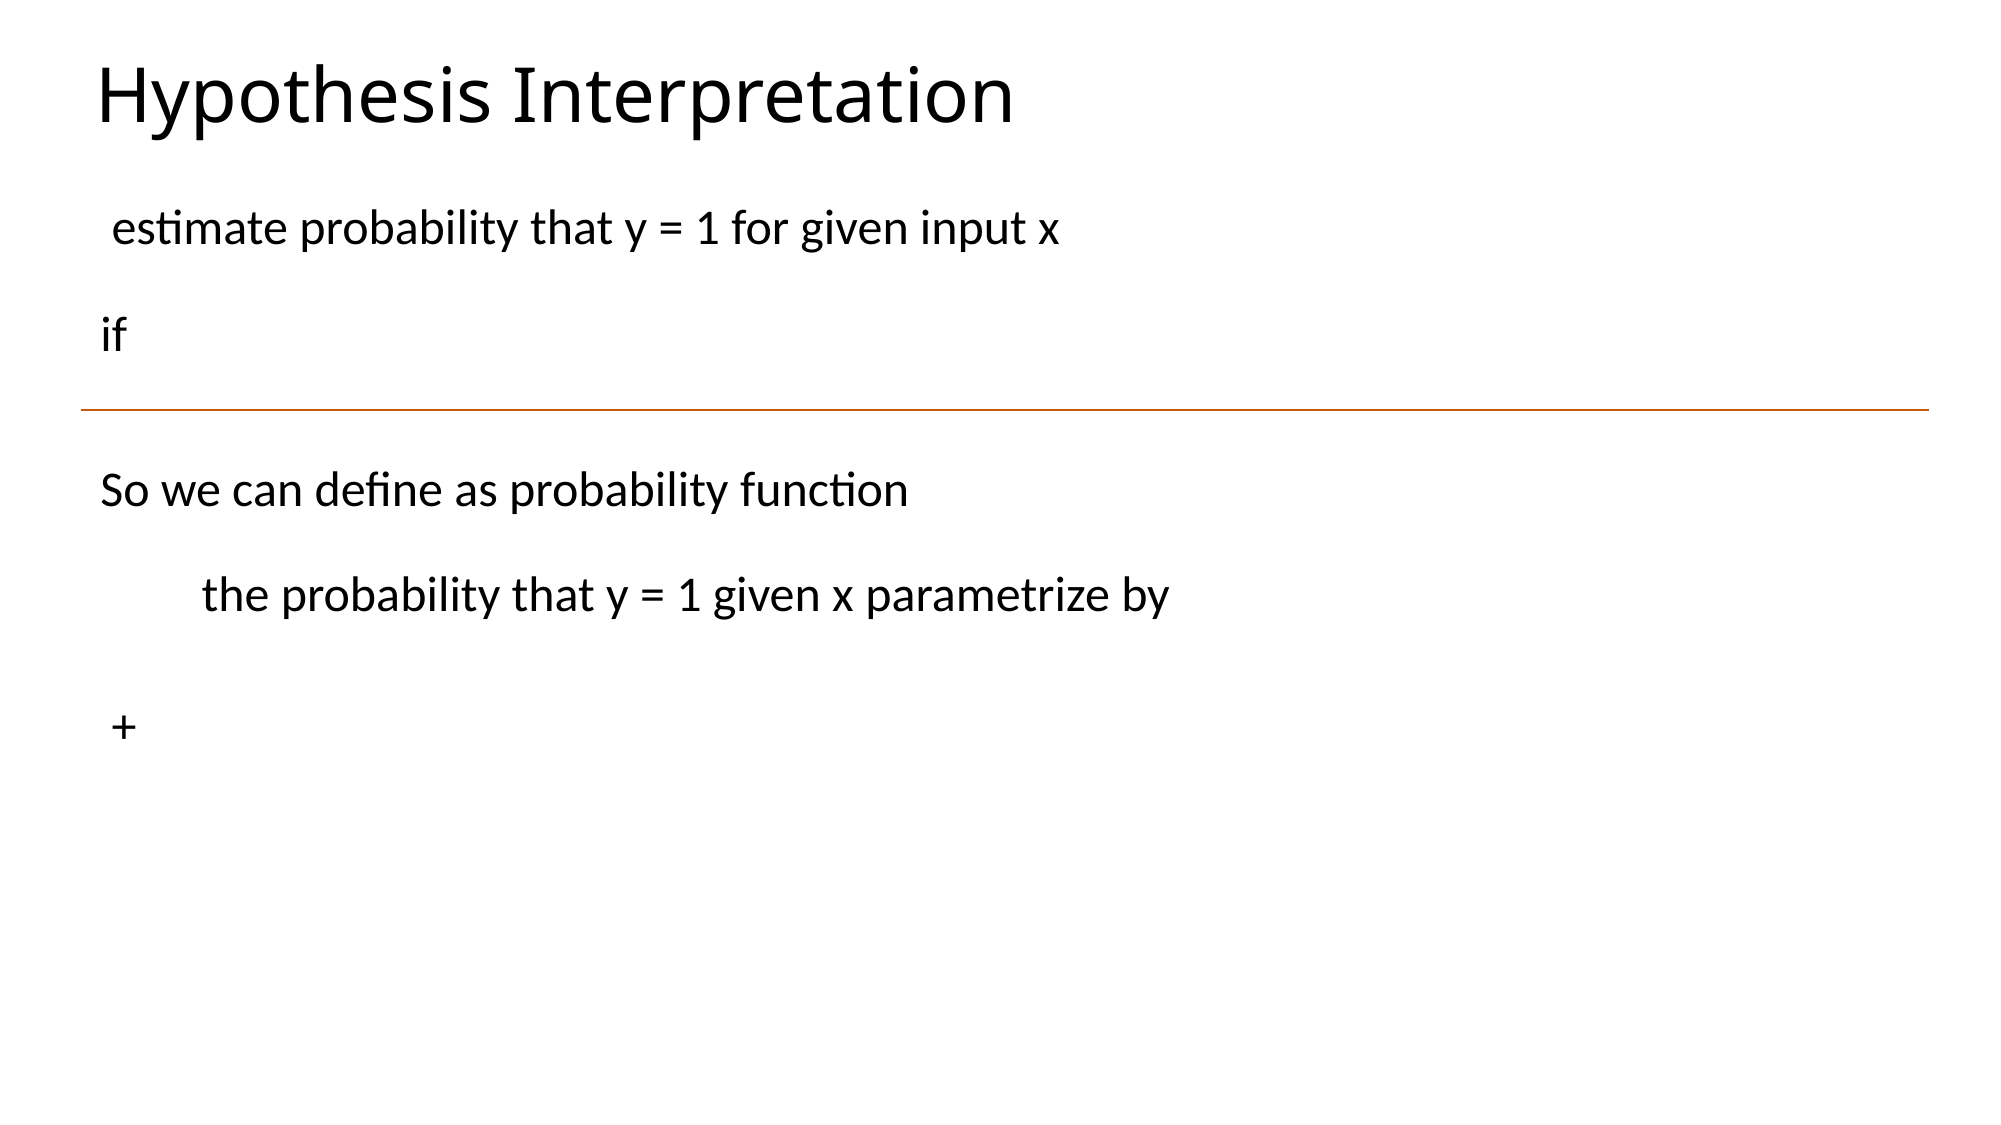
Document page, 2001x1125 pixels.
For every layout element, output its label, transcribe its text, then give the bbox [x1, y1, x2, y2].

title Hypothesis Interpretation [80, 48, 1863, 147]
text_box [88, 561, 1919, 1077]
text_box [80, 301, 1929, 561]
text_box [88, 177, 1919, 301]
